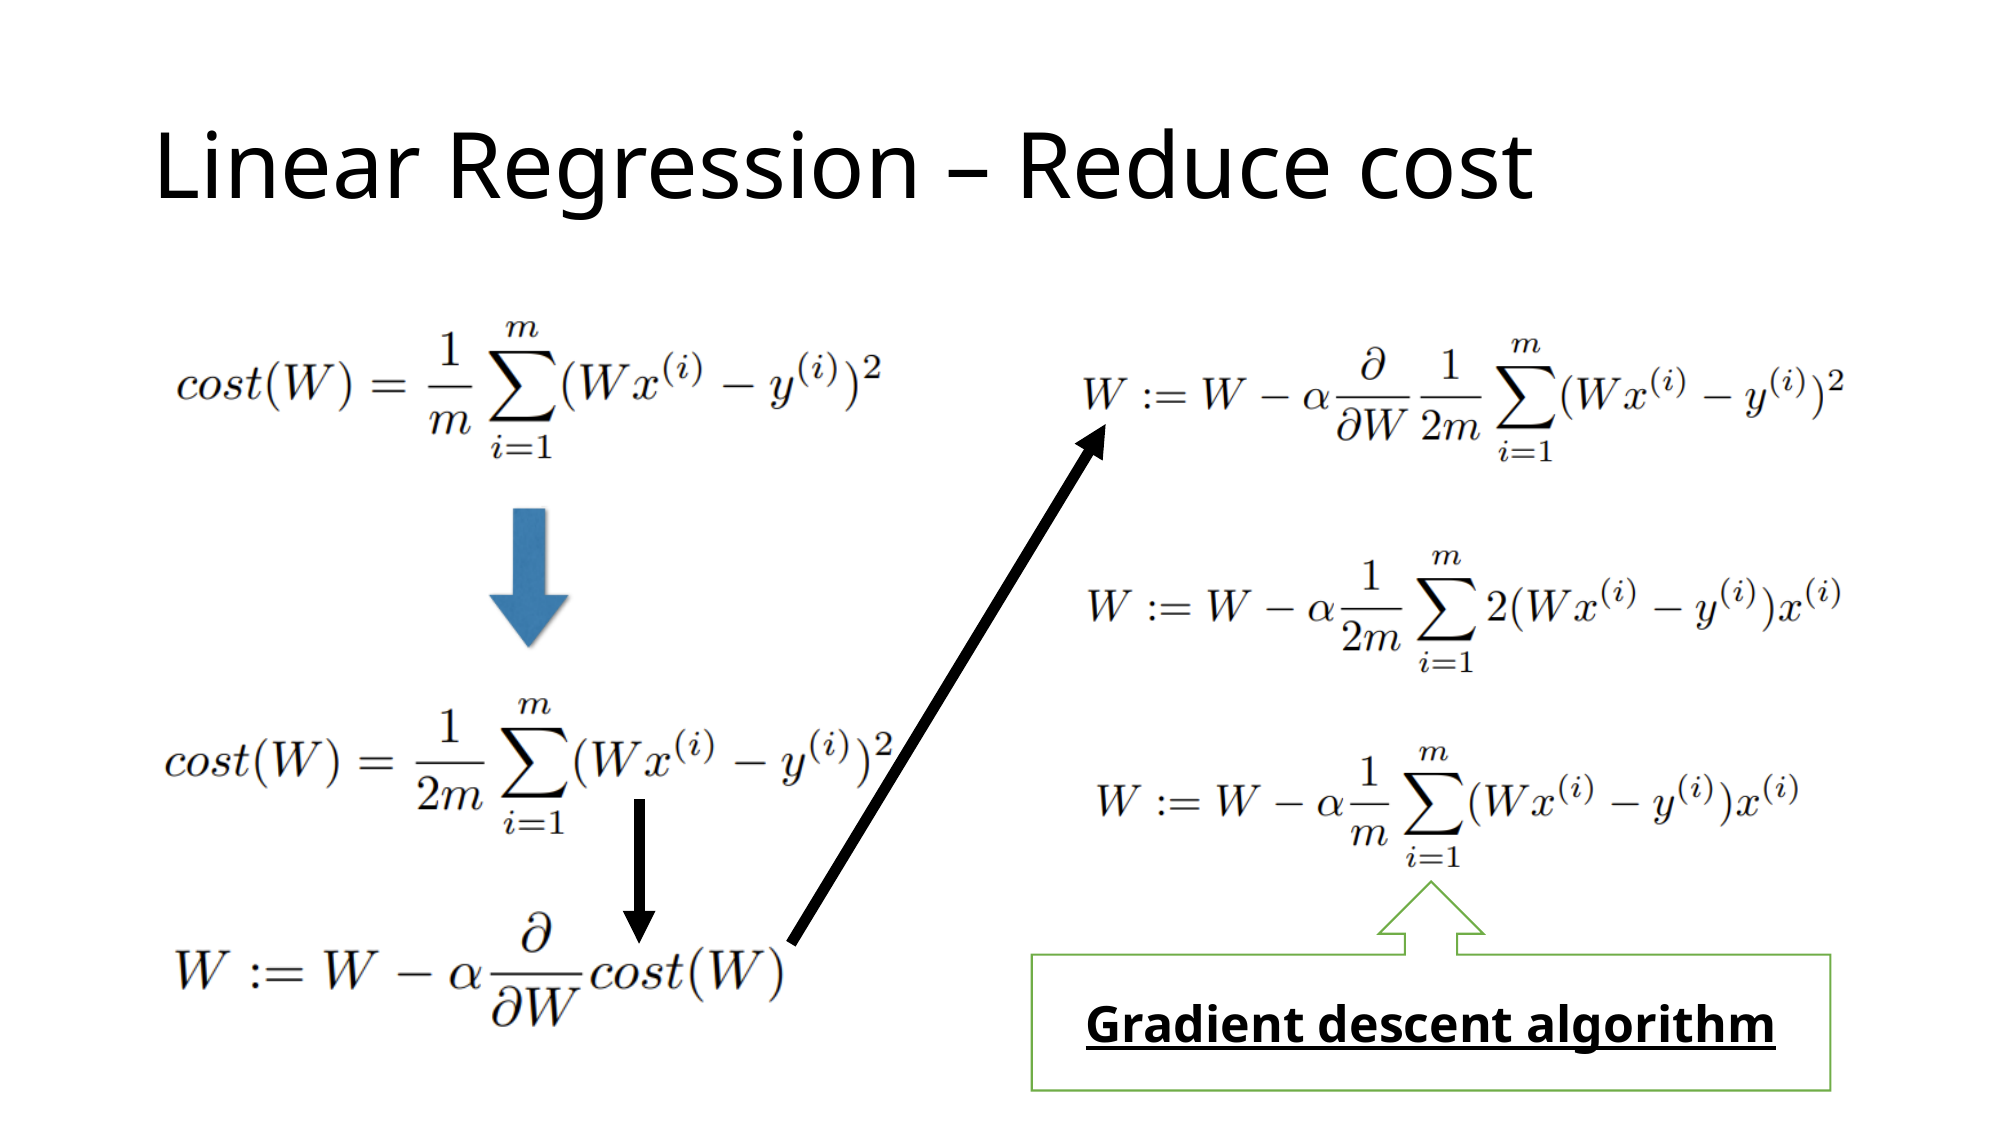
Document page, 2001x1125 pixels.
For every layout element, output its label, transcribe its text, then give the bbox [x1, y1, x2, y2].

picture [1031, 312, 1863, 896]
picture [138, 897, 803, 1068]
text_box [790, 424, 1106, 944]
text_box Gradient descent algorithm [1030, 896, 1832, 1092]
title Linear Regression – Reduce cost [137, 59, 1863, 278]
picture [137, 312, 895, 850]
